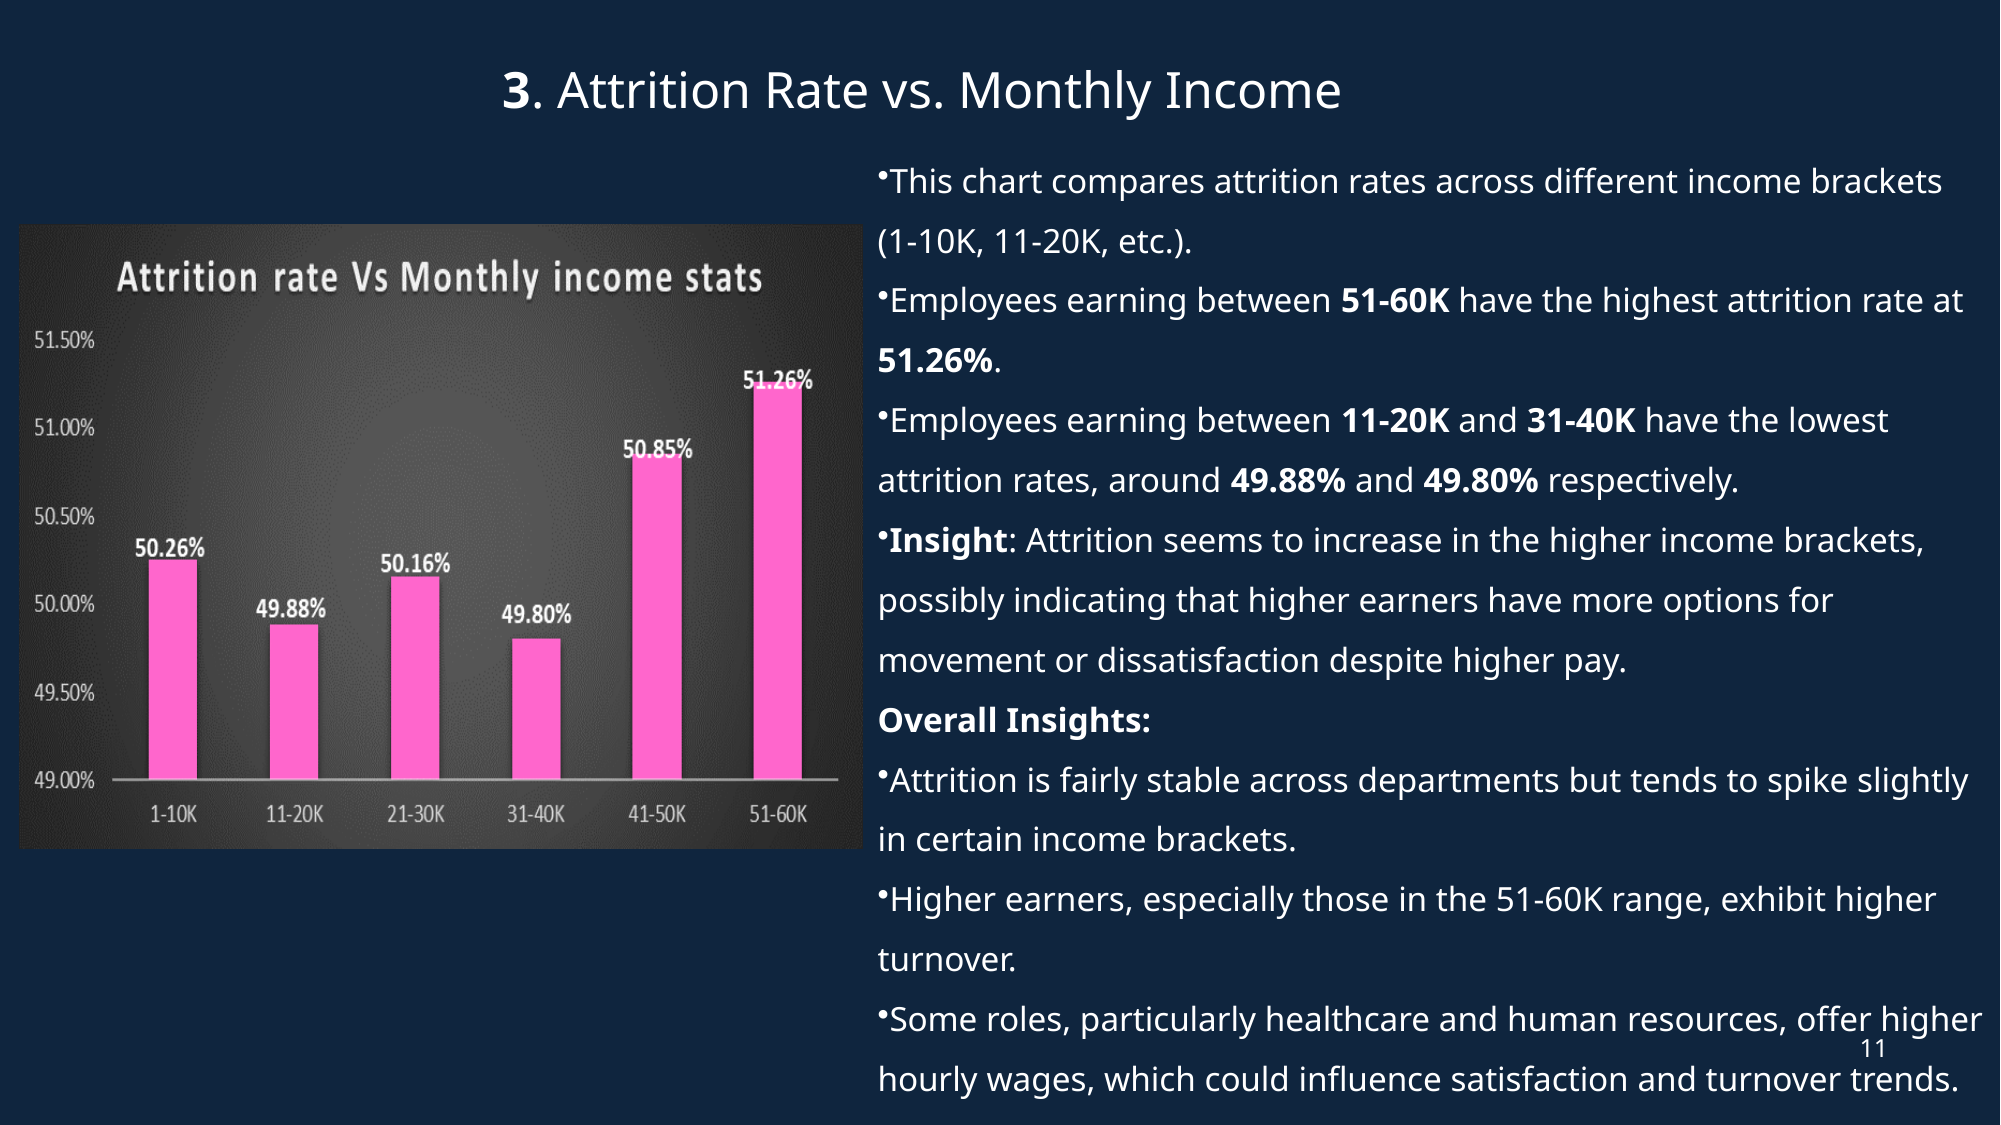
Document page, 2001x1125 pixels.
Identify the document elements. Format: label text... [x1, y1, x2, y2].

picture [19, 224, 863, 849]
text_box This chart compares attrition rates across different income brackets (1-10K, 11-20K, etc.). Employees earning between 51-60K have the highest attrition rate at 51.26%. Employees earning between 11-20K and 31-40K have the lowest attrition rates, around 49.88% and 49.80% respectively. Insight: Attrition seems to increase in the higher income brackets, possibly indicating that higher earners have more options for movement or dissatisfaction despite higher pay. Overall Insights: Attrition is fairly stable across departments but tends to spike slightly in certain income brackets. Higher earners, especially those in the 51-60K range, exhibit higher turnover. Some roles, particularly healthcare and human resources, offer higher hourly wages, which could influence satisfaction and turnover trends. [862, 132, 2000, 1125]
list 3. Attrition Rate vs. Monthly Income [487, 20, 1566, 107]
